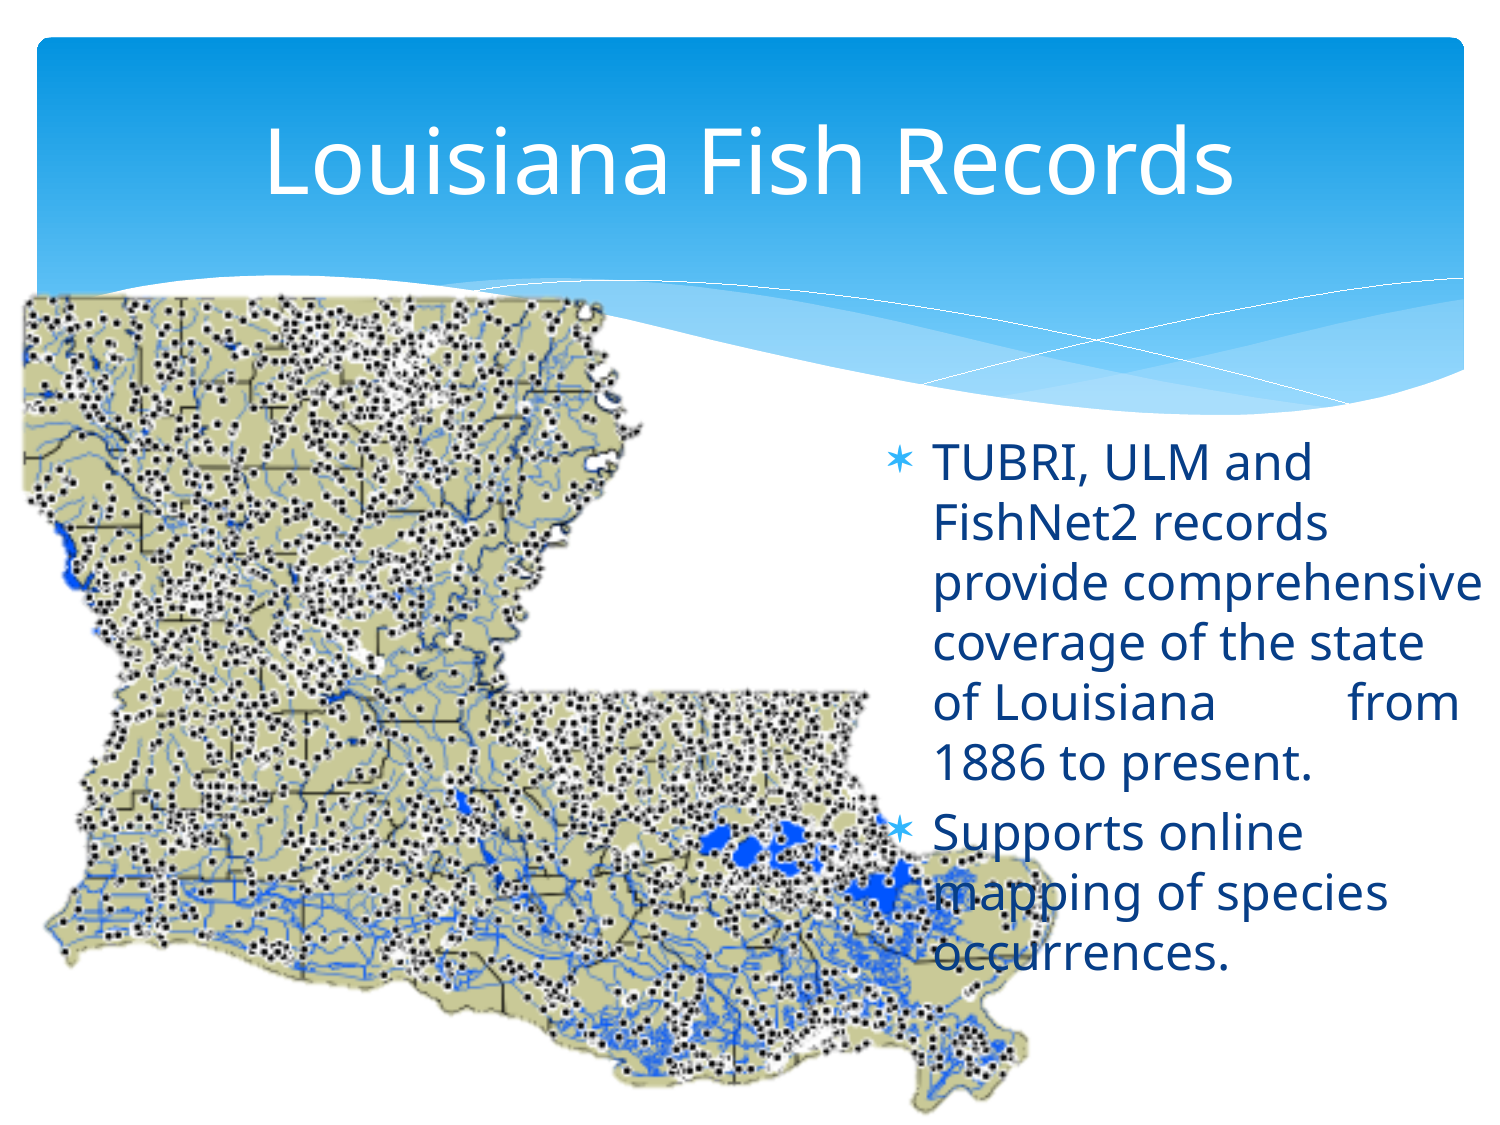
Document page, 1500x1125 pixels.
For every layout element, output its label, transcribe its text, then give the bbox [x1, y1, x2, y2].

picture [0, 274, 1074, 1125]
list TUBRI, ULM and FishNet2 records provide comprehensive coverage of the state of Louisiana from 1886 to present. Supports online mapping of species occurrences. [1079, 422, 1500, 989]
title Louisiana Fish Records [75, 55, 1425, 261]
